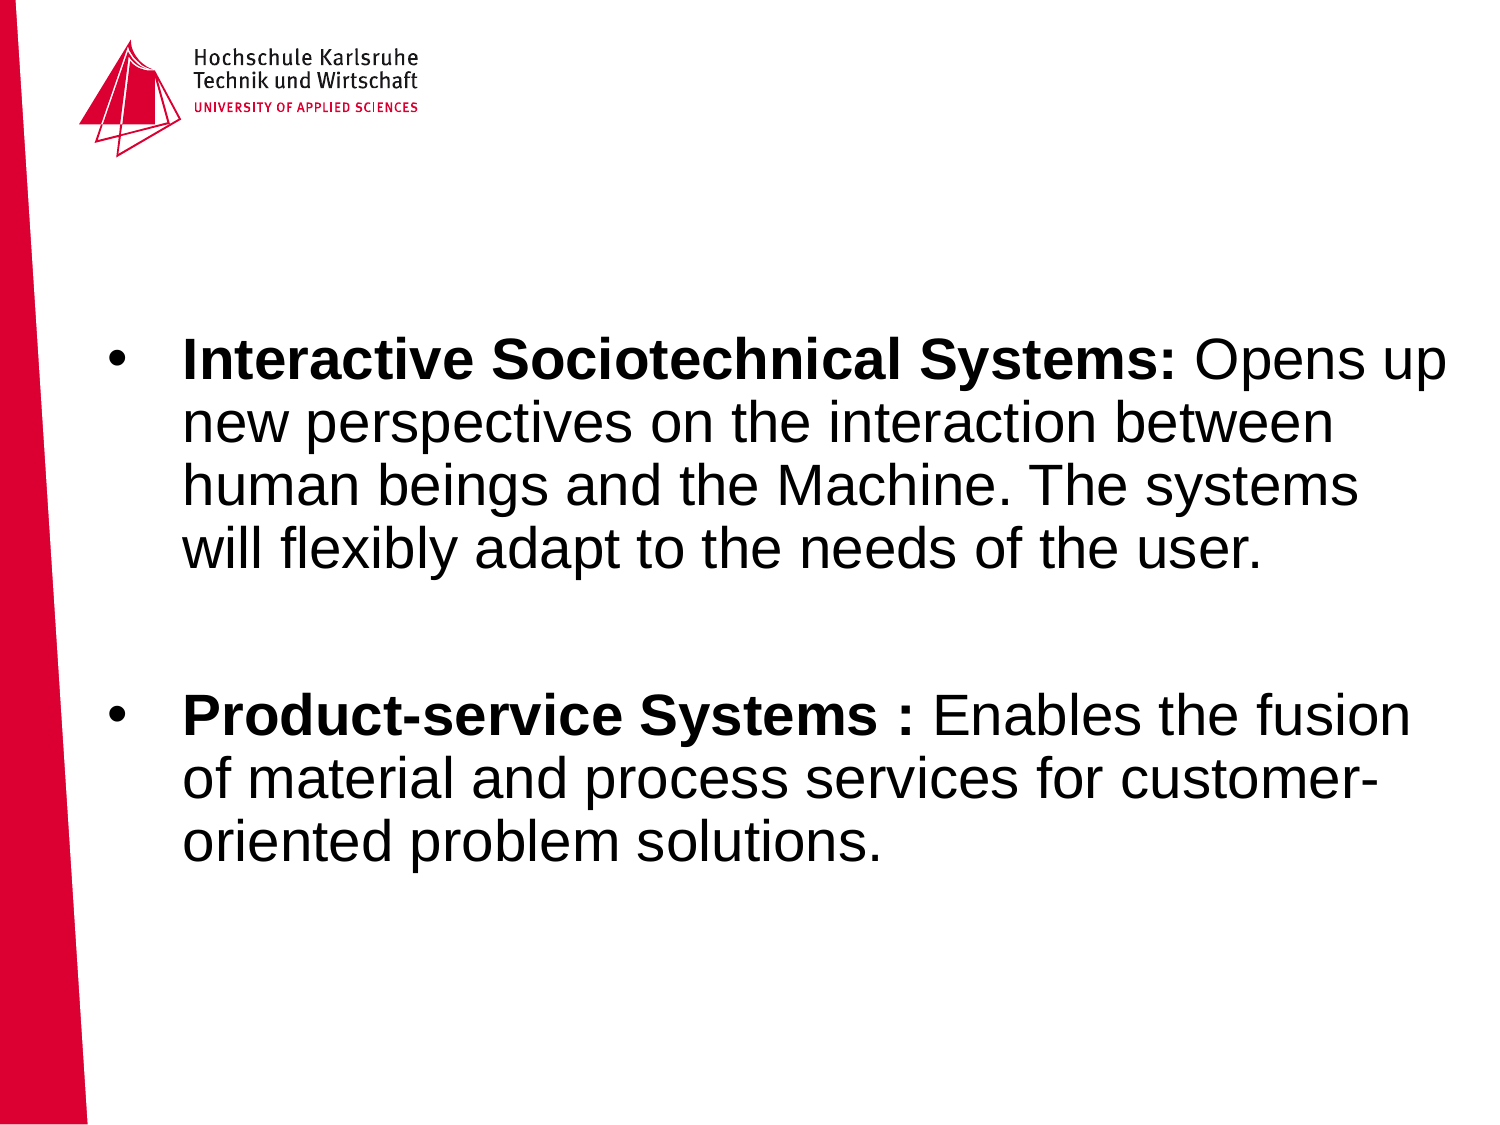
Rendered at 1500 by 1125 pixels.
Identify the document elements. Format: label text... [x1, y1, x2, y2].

subtitle Interactive Sociotechnical Systems: Opens up new perspectives on the interaction between human beings and the Machine. The systems will flexibly adapt to the needs of the user. Product-service Systems : Enables the fusion of material and process services for customer-oriented problem solutions. [107, 223, 1458, 980]
